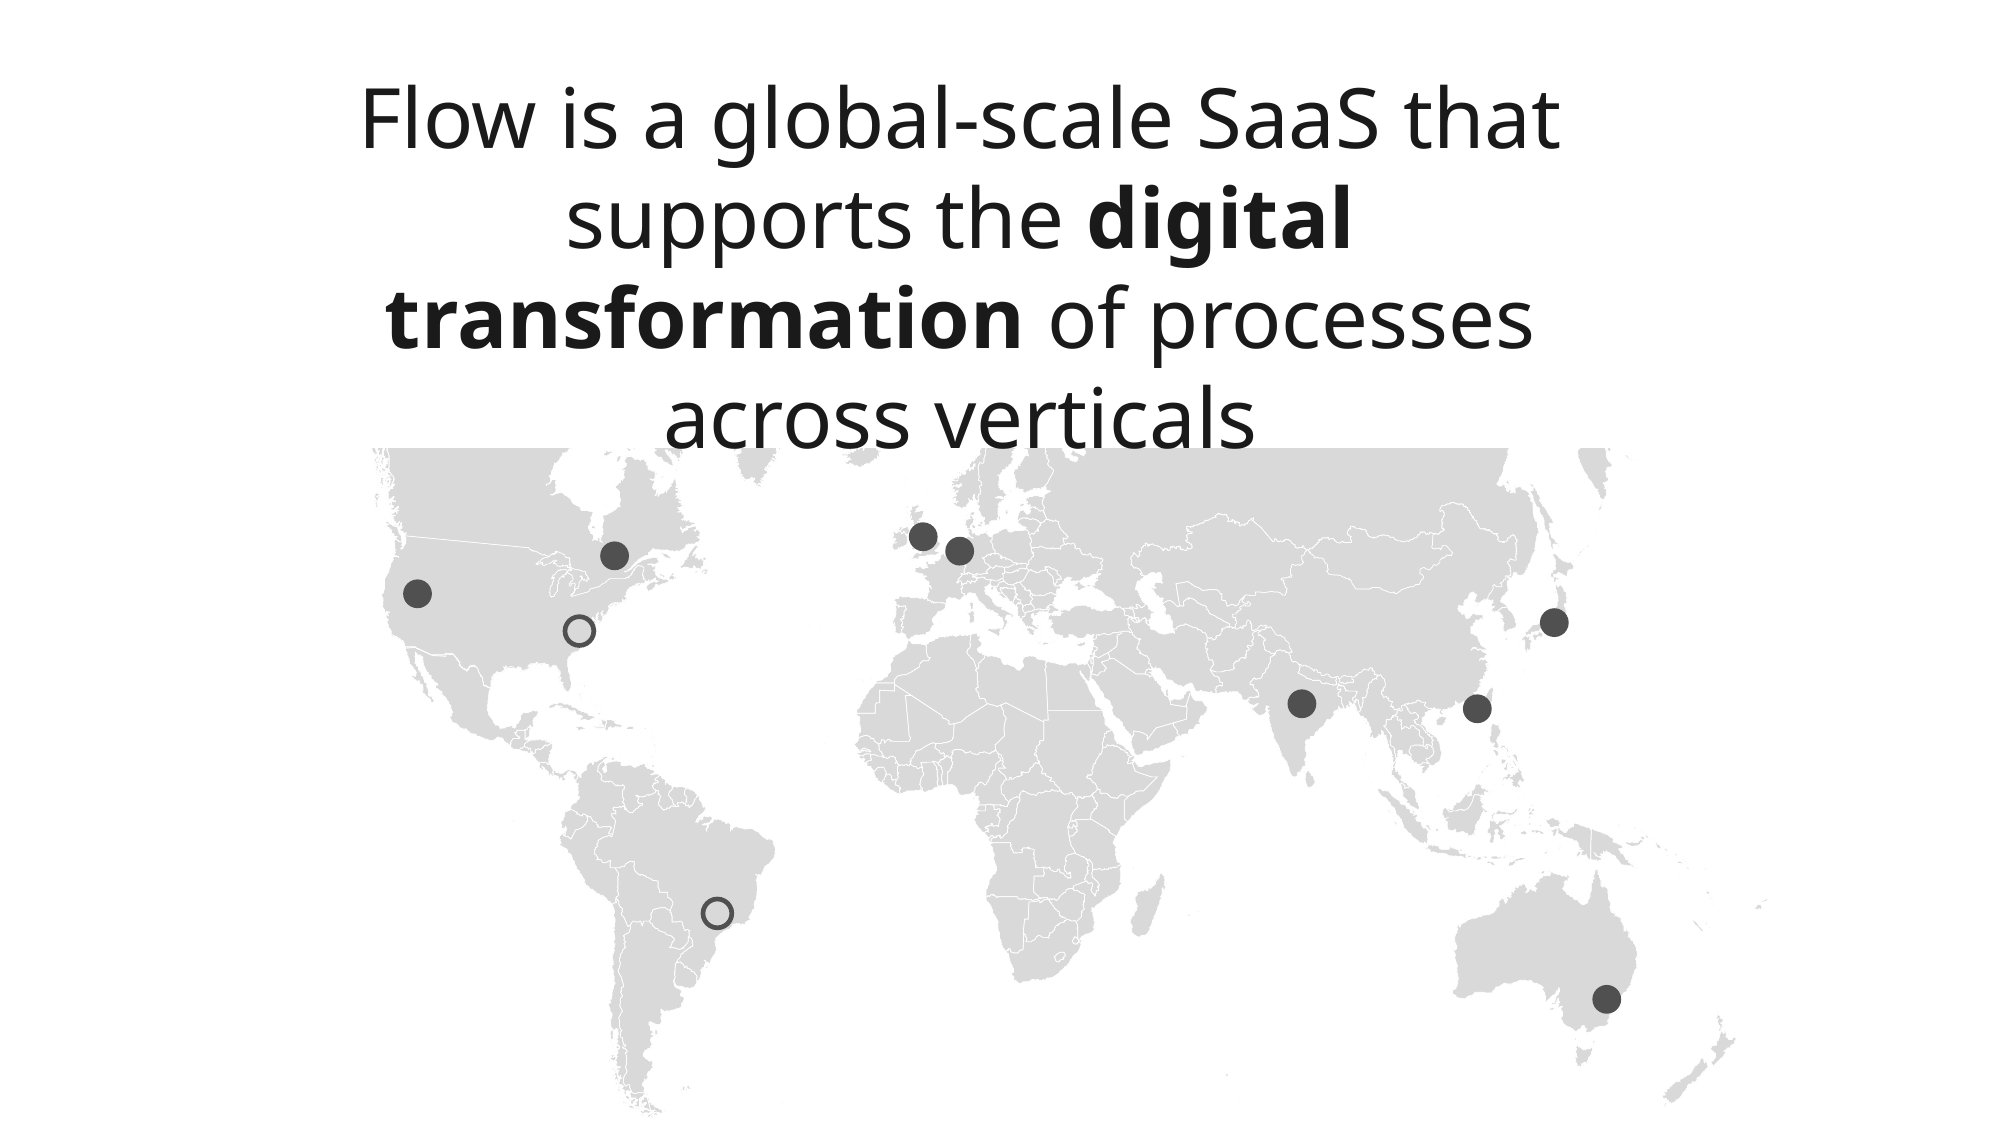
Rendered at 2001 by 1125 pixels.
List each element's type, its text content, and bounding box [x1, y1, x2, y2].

picture [333, 448, 1771, 1125]
text_box Flow is a global-scale SaaS that supports the digital transformation of processes across verticals​ [260, 65, 1661, 465]
